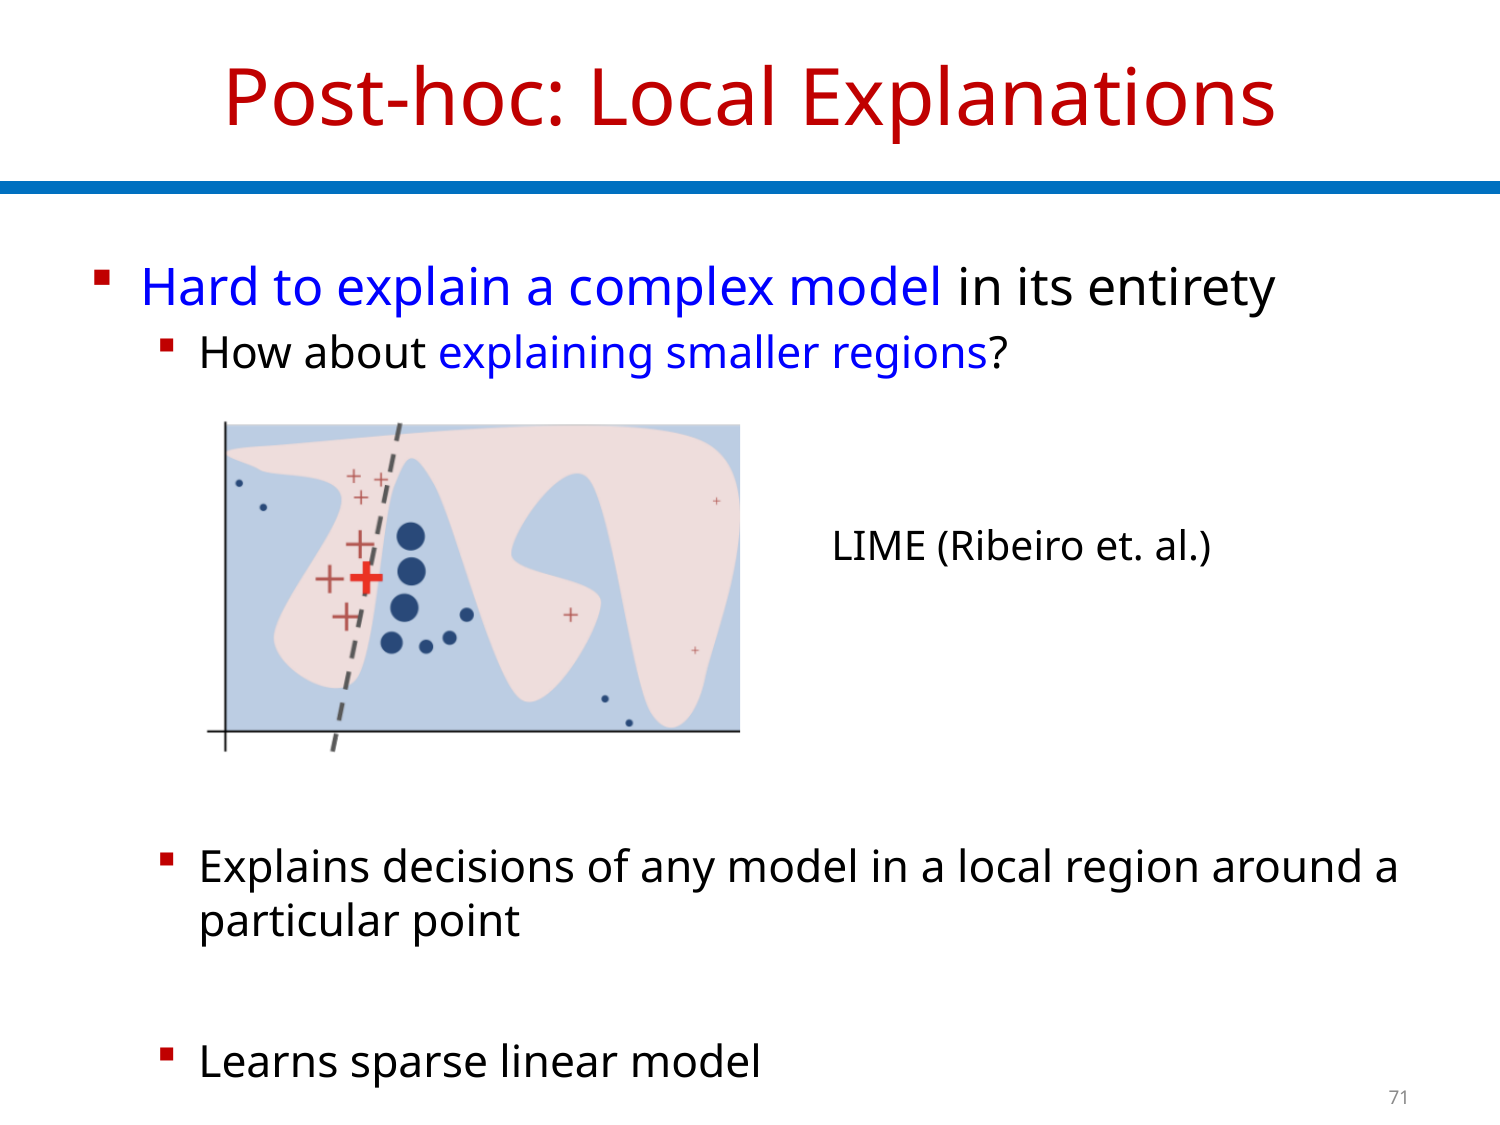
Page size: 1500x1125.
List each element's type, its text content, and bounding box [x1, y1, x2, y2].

slide_number 71 [1074, 1085, 1425, 1112]
list Hard to explain a complex model in its entirety How about explaining smaller regions? Explains decisions of any model in a local region around a particular point Learns sparse linear model [75, 245, 1425, 1096]
picture [174, 392, 784, 760]
title Post-hoc: Local Explanations [0, 0, 1500, 188]
text_box LIME (Ribeiro et. al.) [816, 511, 1259, 576]
